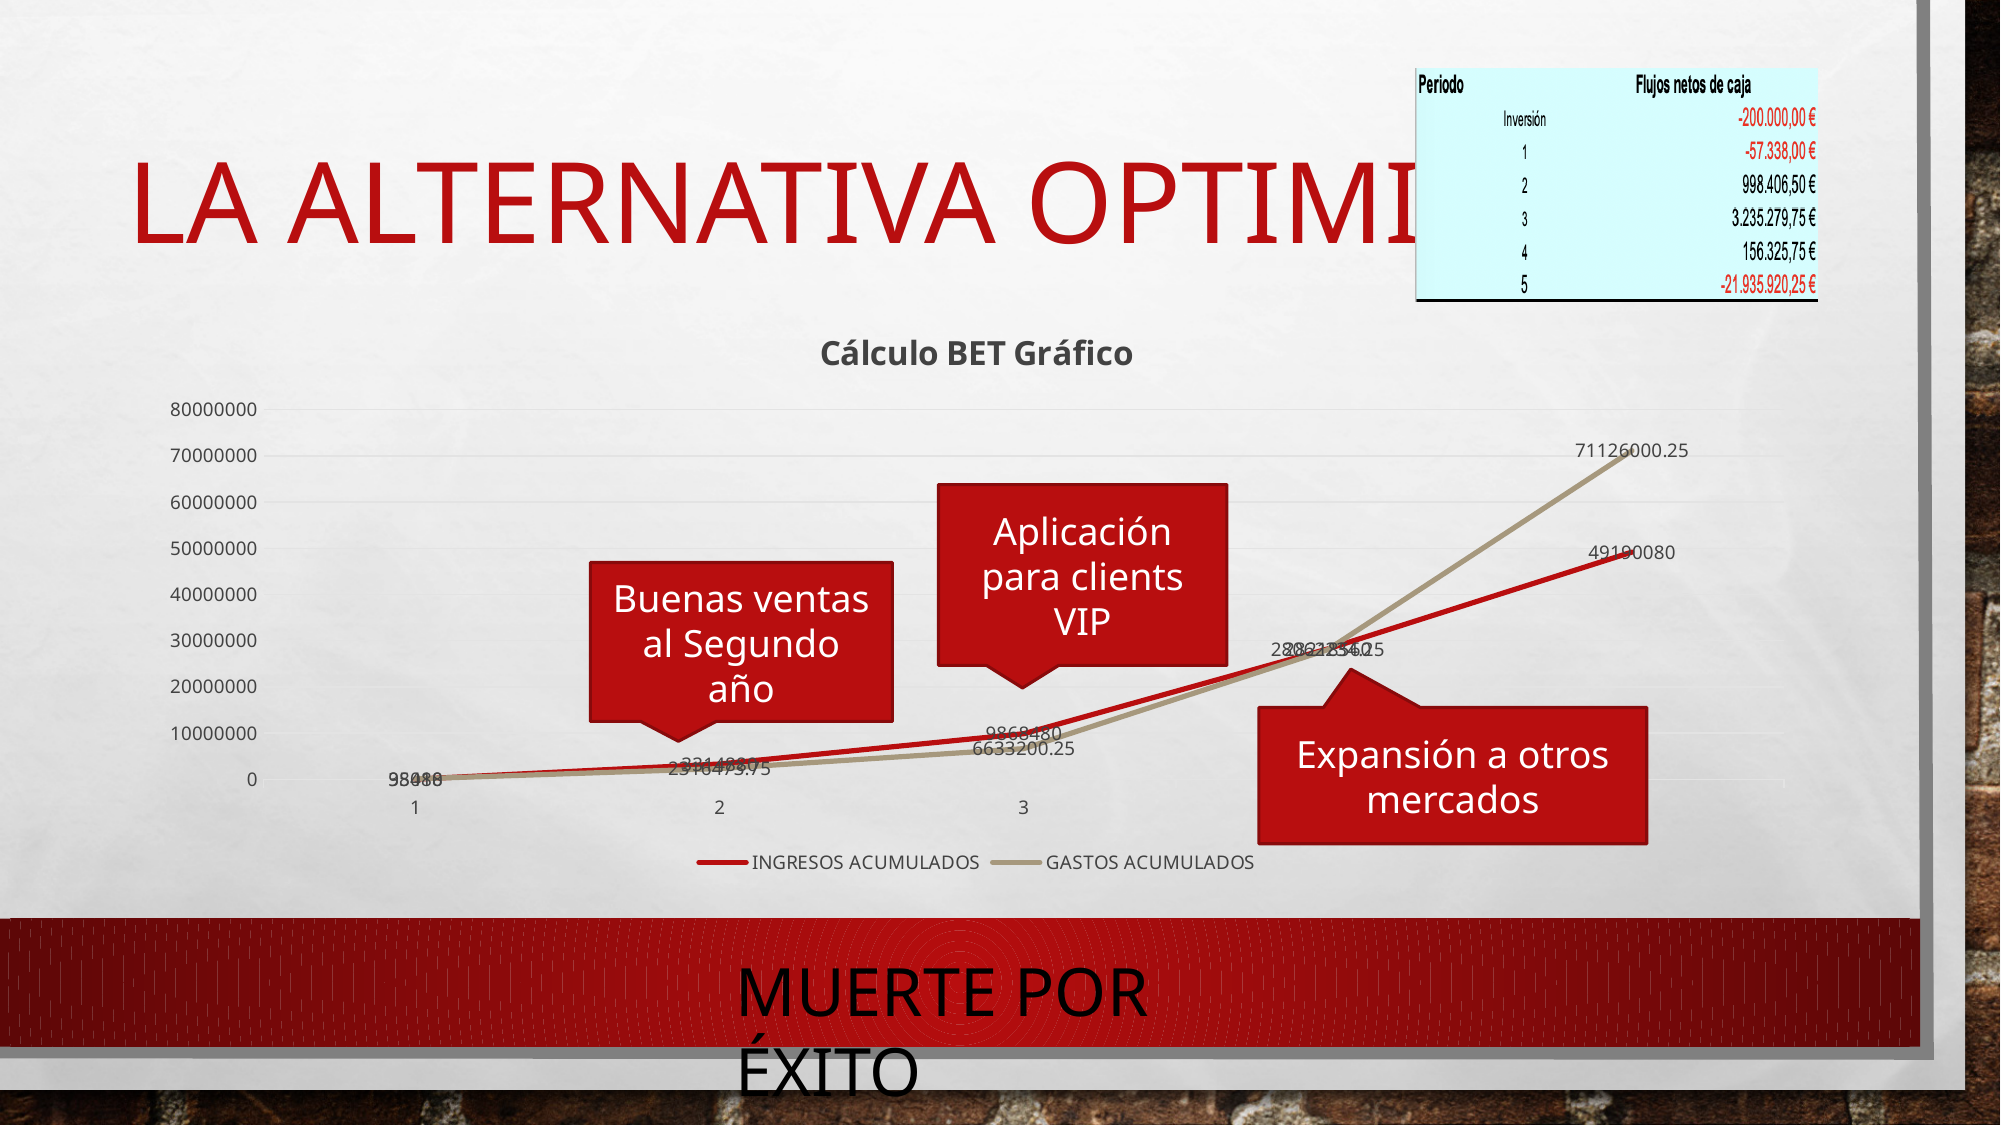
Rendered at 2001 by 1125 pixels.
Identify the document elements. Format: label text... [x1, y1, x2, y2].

chart [136, 301, 1818, 882]
picture [0, 0, 2000, 1125]
title LA ALTERNATIVA OPTIMISTA [112, 112, 1415, 302]
picture [1415, 67, 1819, 302]
text_box MUERTE POR ÉXITO [720, 941, 1234, 1117]
